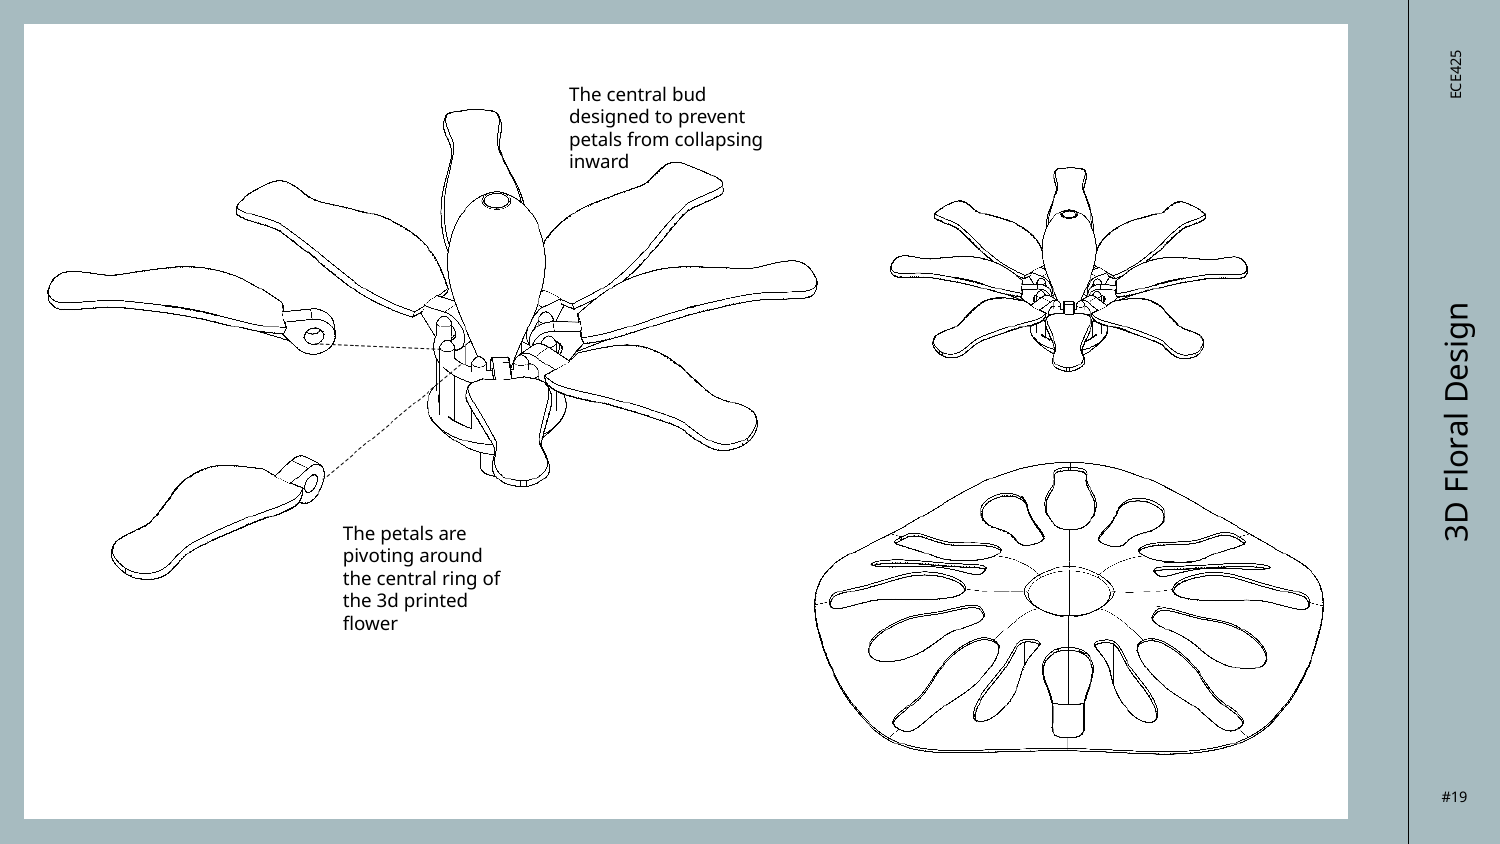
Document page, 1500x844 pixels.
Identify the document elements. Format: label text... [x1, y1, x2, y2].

title #19 [1408, 710, 1500, 820]
title ECE425 [1409, 35, 1500, 183]
picture [24, 24, 1349, 819]
title 3D Floral Design [1409, 183, 1500, 661]
